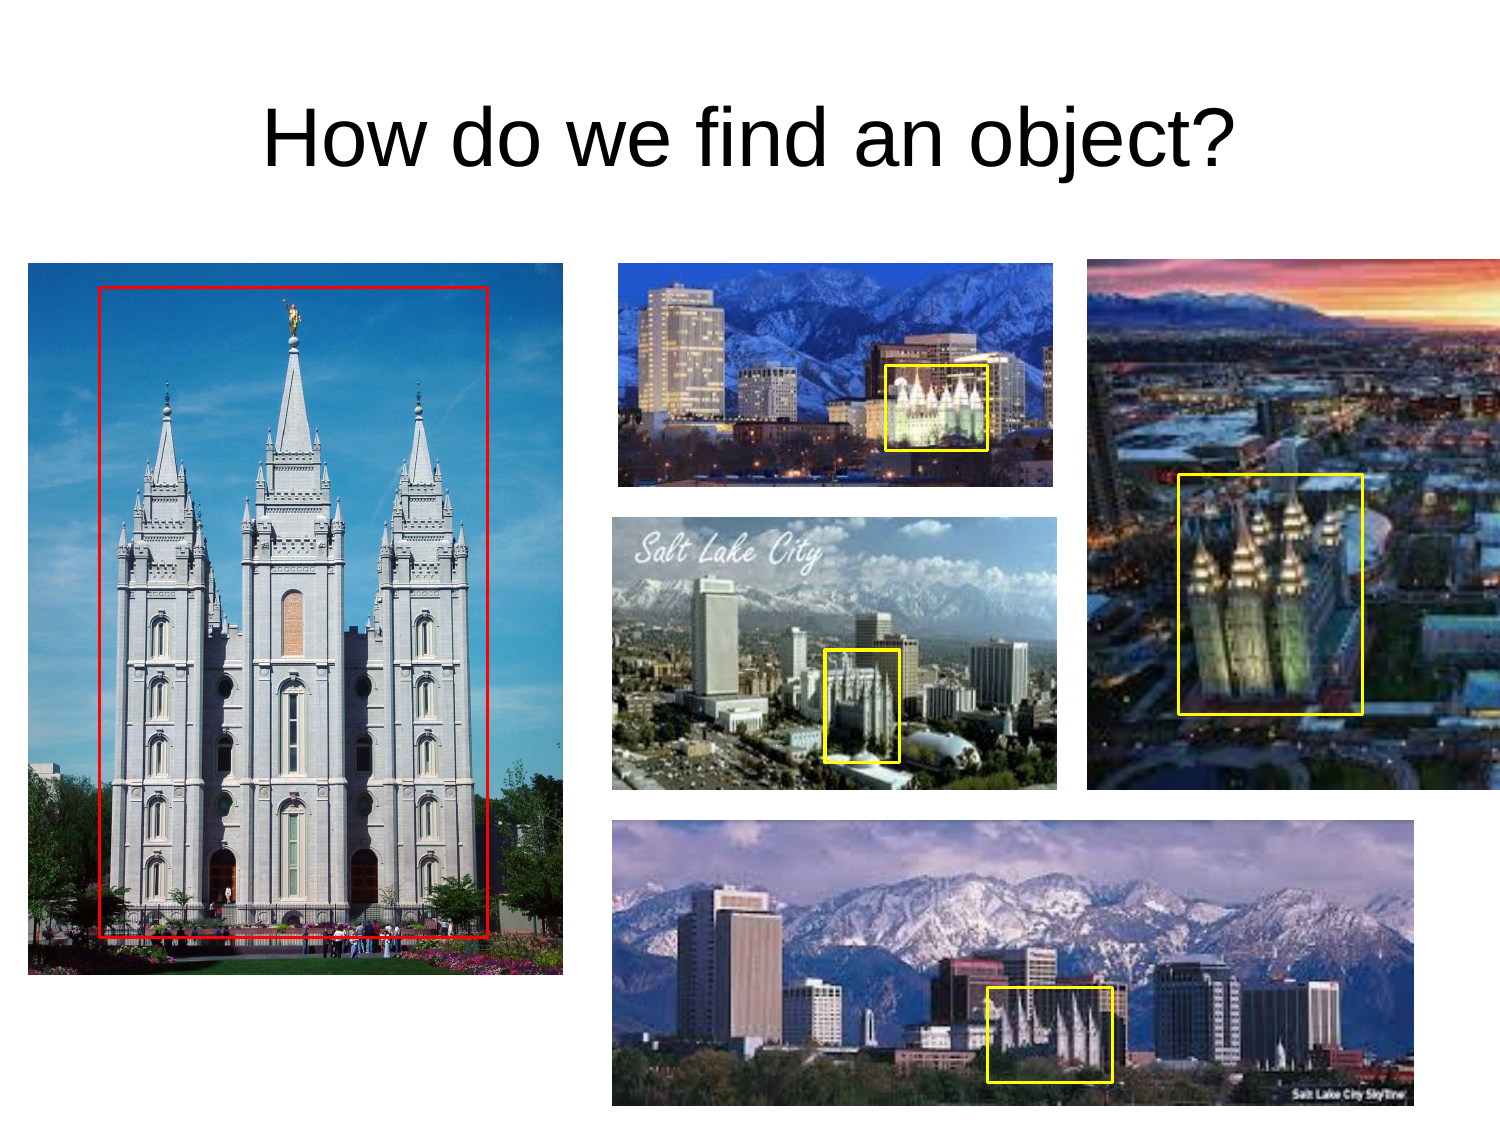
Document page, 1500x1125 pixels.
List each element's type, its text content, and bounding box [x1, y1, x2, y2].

picture [28, 262, 563, 976]
title How do we find an object? [74, 44, 1425, 233]
picture [612, 516, 1058, 790]
picture [1087, 259, 1500, 790]
picture [612, 820, 1414, 1106]
picture [618, 262, 1053, 487]
